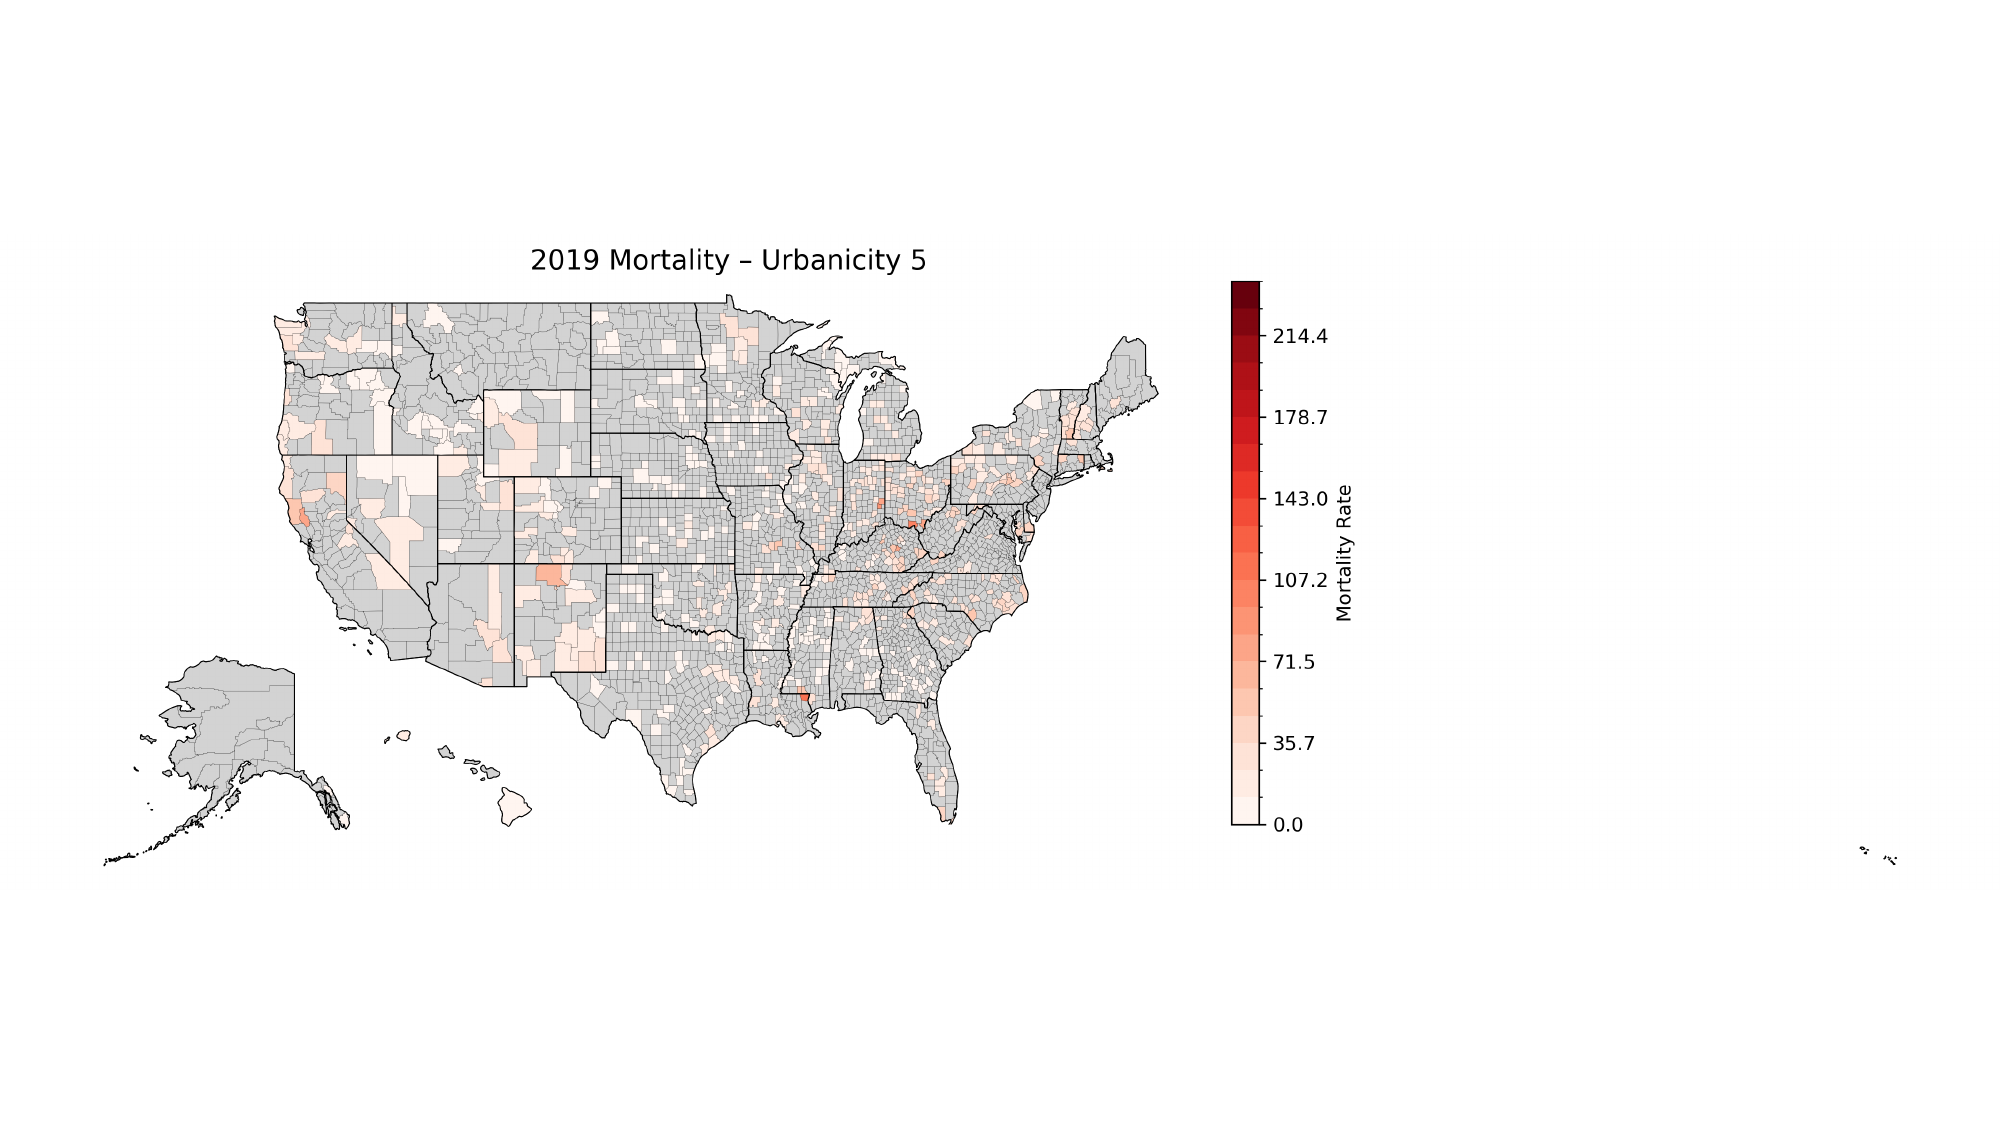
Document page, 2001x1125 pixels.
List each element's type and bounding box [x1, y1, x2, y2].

picture [0, 234, 2000, 891]
